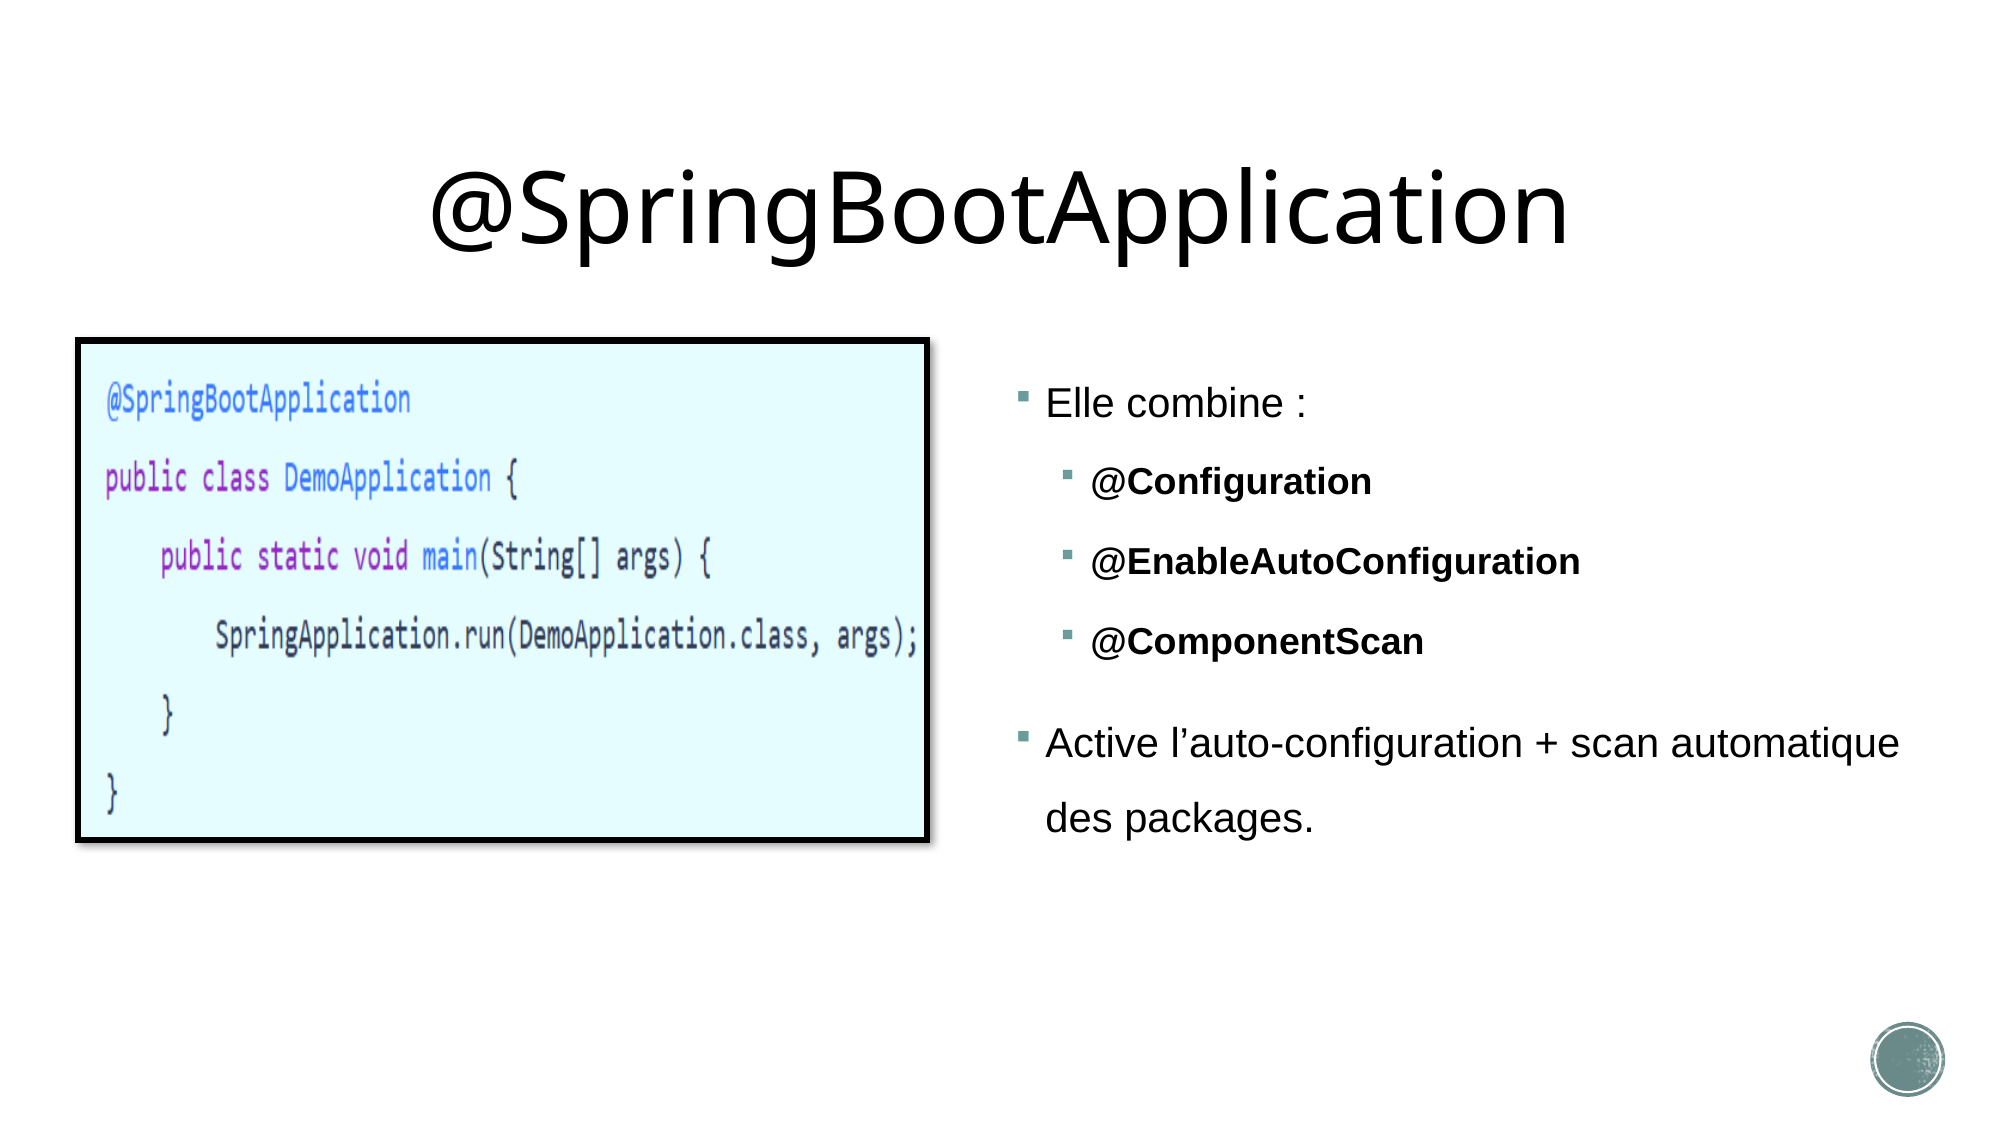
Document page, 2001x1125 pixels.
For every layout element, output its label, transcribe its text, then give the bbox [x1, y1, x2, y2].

list Elle combine : @Configuration @EnableAutoConfiguration @ComponentScan Active l’auto-configuration + scan automatique des packages. [1000, 343, 1954, 1008]
title @SpringBootApplication [175, 79, 1826, 344]
picture [81, 343, 925, 837]
